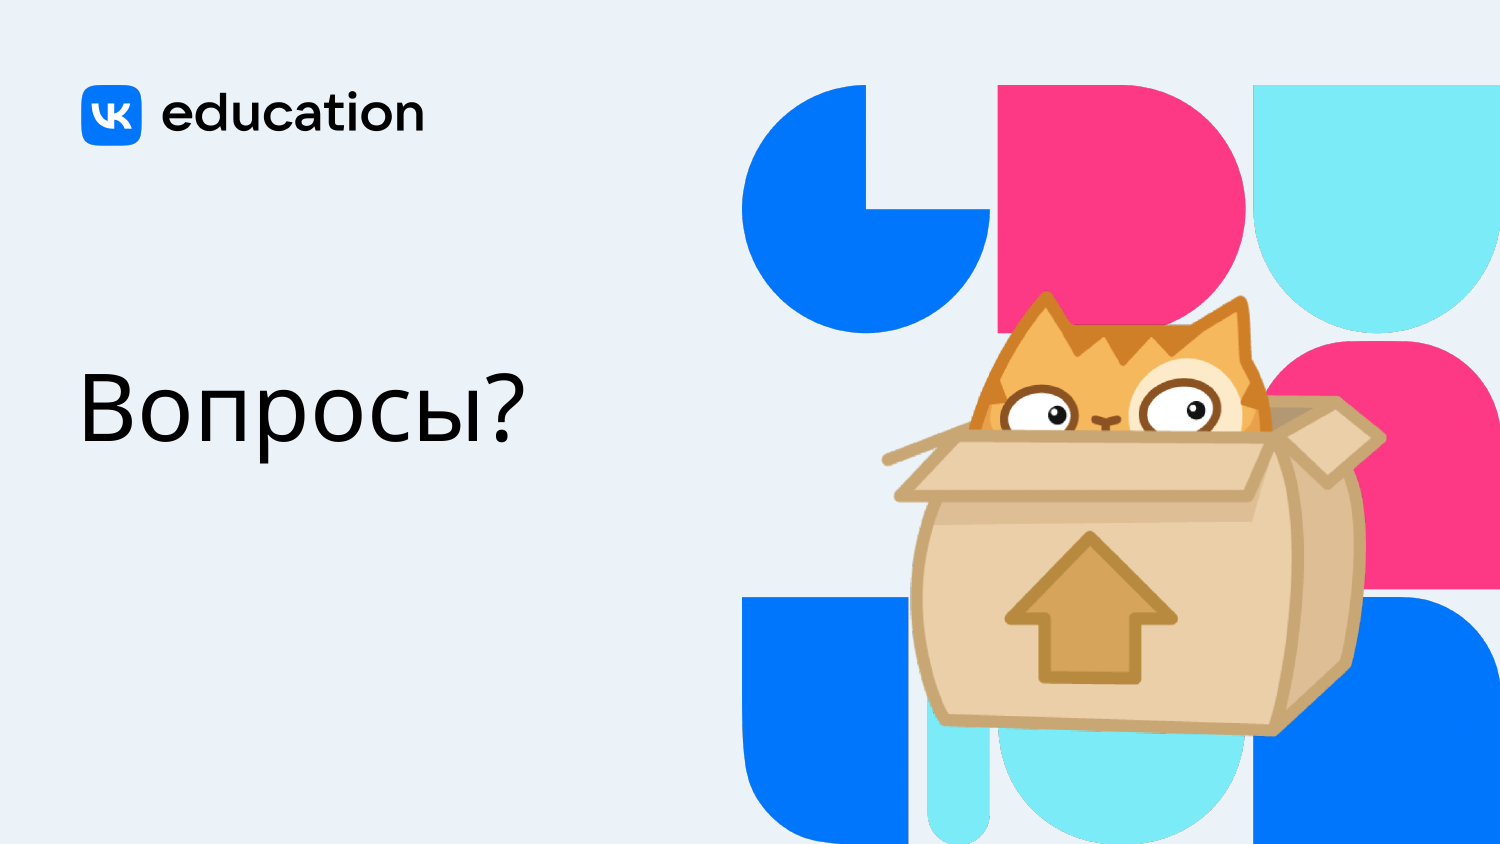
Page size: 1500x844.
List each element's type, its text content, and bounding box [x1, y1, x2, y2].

picture [81, 85, 423, 146]
picture [742, 85, 1500, 844]
title Вопросы? [76, 320, 871, 462]
